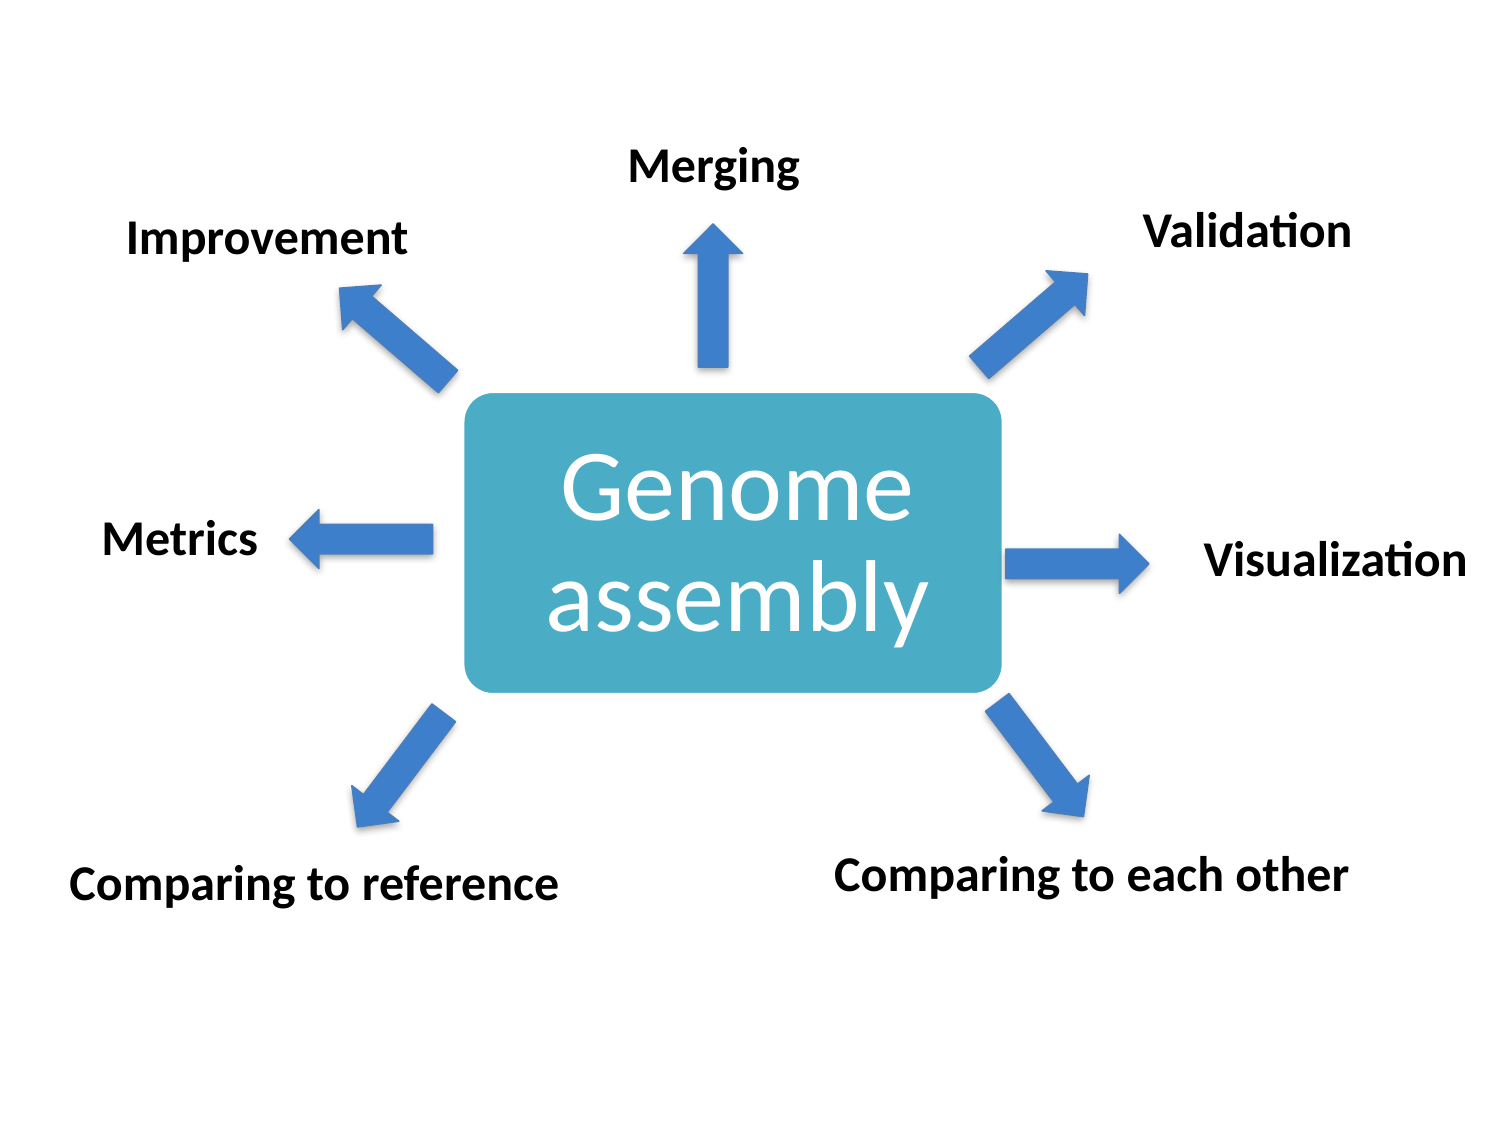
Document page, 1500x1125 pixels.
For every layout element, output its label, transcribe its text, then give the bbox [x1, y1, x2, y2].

text_box Metrics [39, 498, 321, 574]
text_box [1009, 533, 1150, 594]
text_box [288, 508, 434, 570]
text_box [338, 284, 459, 394]
text_box Validation [1106, 190, 1389, 265]
text_box [682, 223, 744, 368]
text_box Visualization [1164, 519, 1500, 595]
text_box Comparing to each other [790, 833, 1393, 909]
text_box [984, 693, 1090, 818]
text_box Merging [573, 125, 855, 200]
text_box Comparing to reference [41, 843, 588, 919]
text_box [351, 703, 457, 828]
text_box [461, 390, 1005, 696]
text_box [968, 270, 1089, 380]
text_box Improvement [34, 197, 500, 273]
